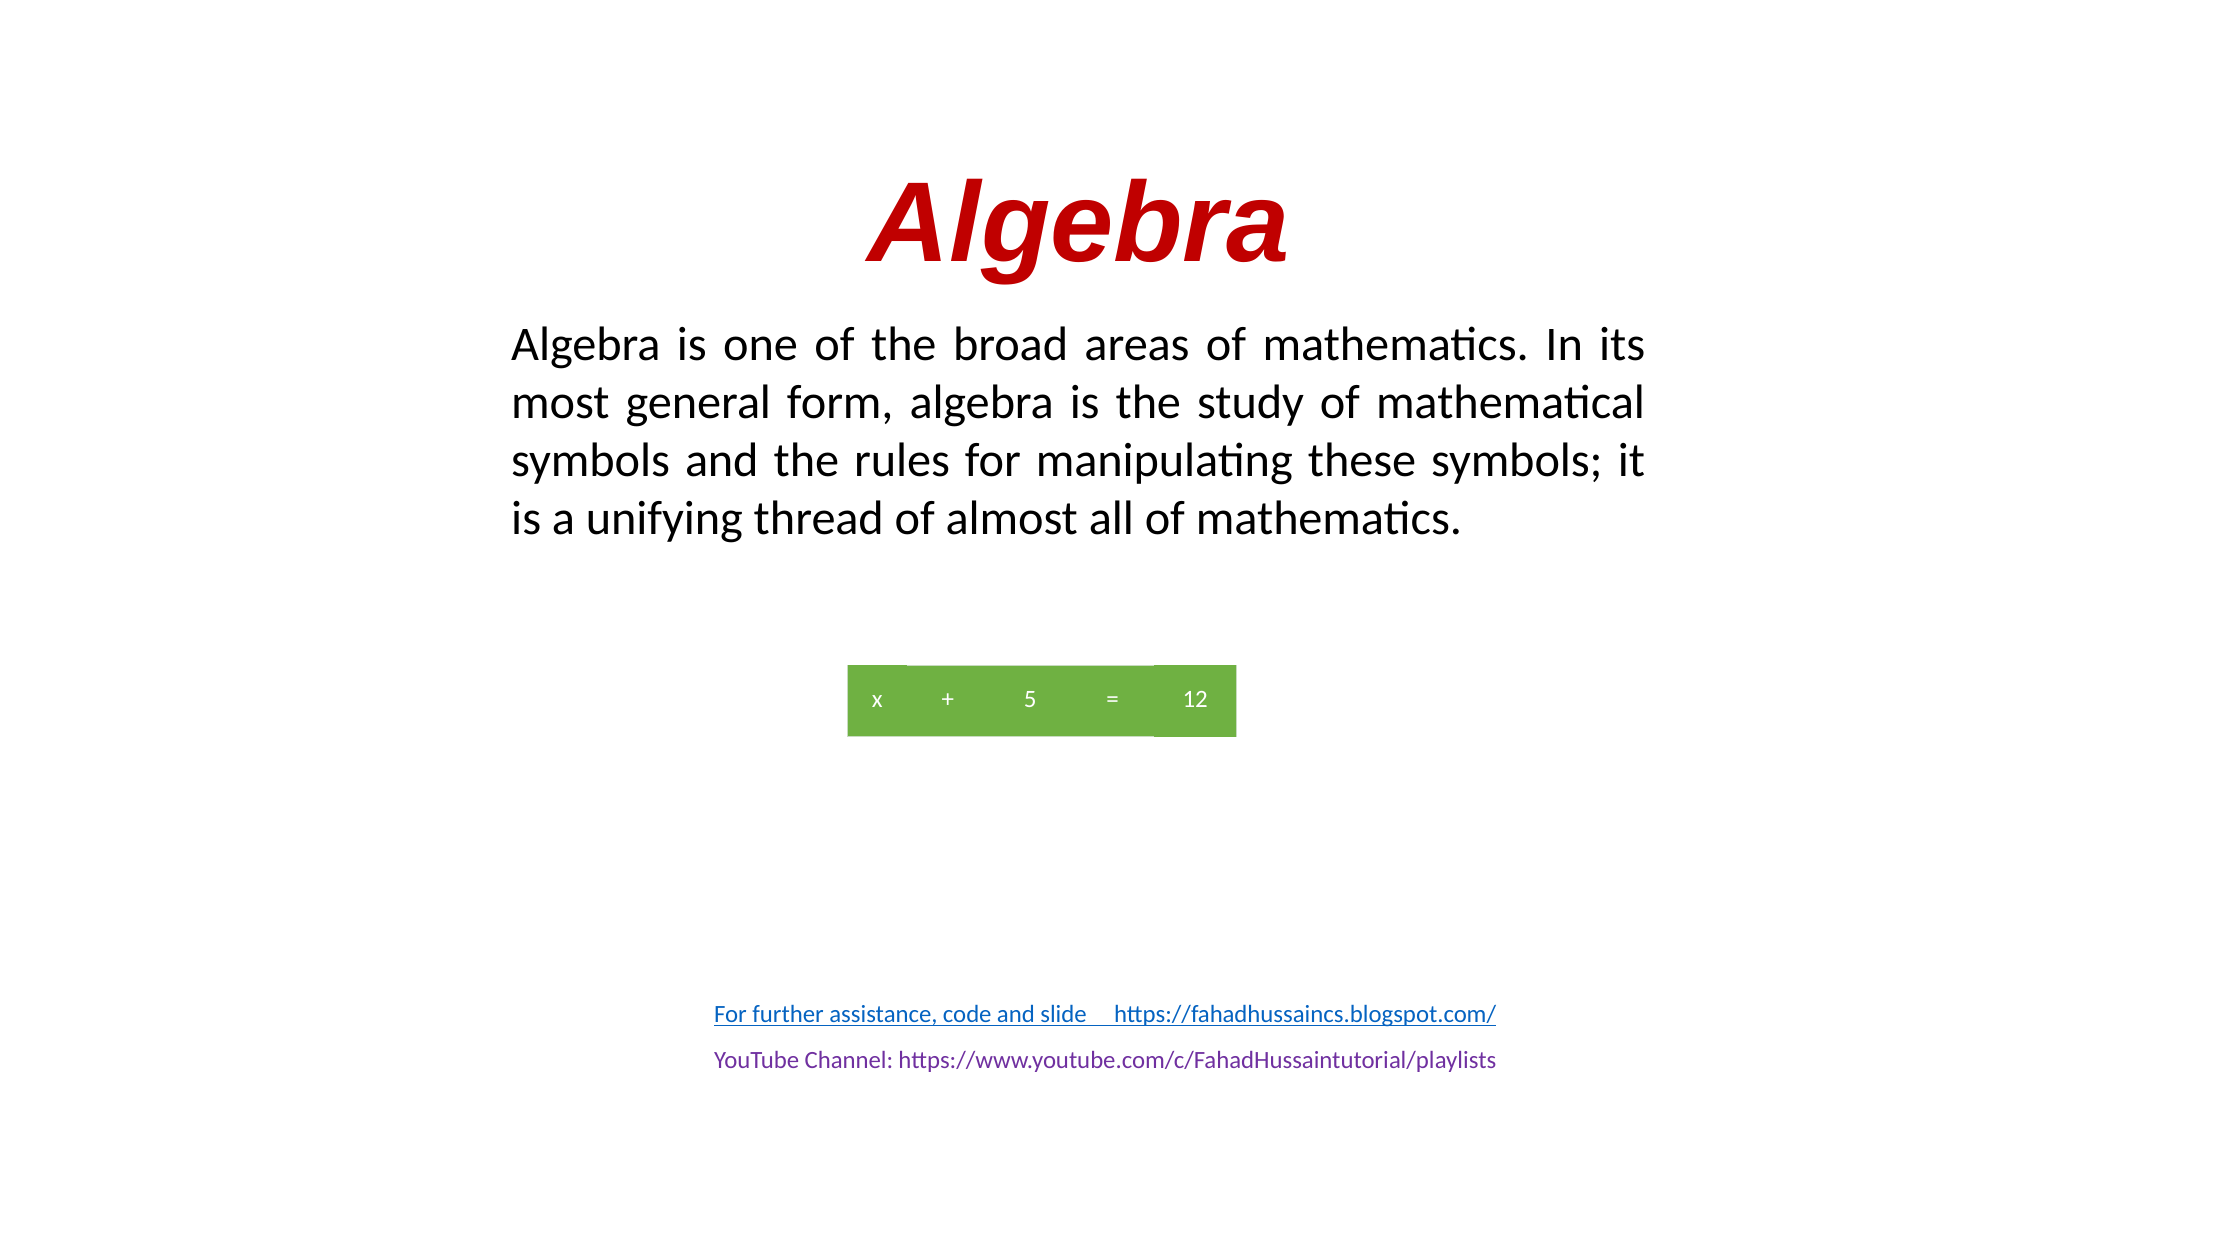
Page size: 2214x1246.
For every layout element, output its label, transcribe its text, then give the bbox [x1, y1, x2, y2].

table_header 5 [989, 666, 1071, 736]
table_header 12 [1154, 665, 1236, 737]
subtitle For further assistance, code and slide https://fahadhussaincs.blogspot.com/ YouTube Channel: https://www.youtube.com/c/FahadHussaintutorial/playlists [296, 994, 1915, 1082]
title Algebra [603, 173, 1554, 294]
text_box Algebra is one of the broad areas of mathematics. In its most general form, algebra is the study of mathematical symbols and the rules for manipulating these symbols; it is a unifying thread of almost all of mathematics. [496, 305, 1662, 552]
table_header + [907, 666, 989, 736]
table_header = [1071, 666, 1154, 736]
table_header x [848, 665, 907, 736]
